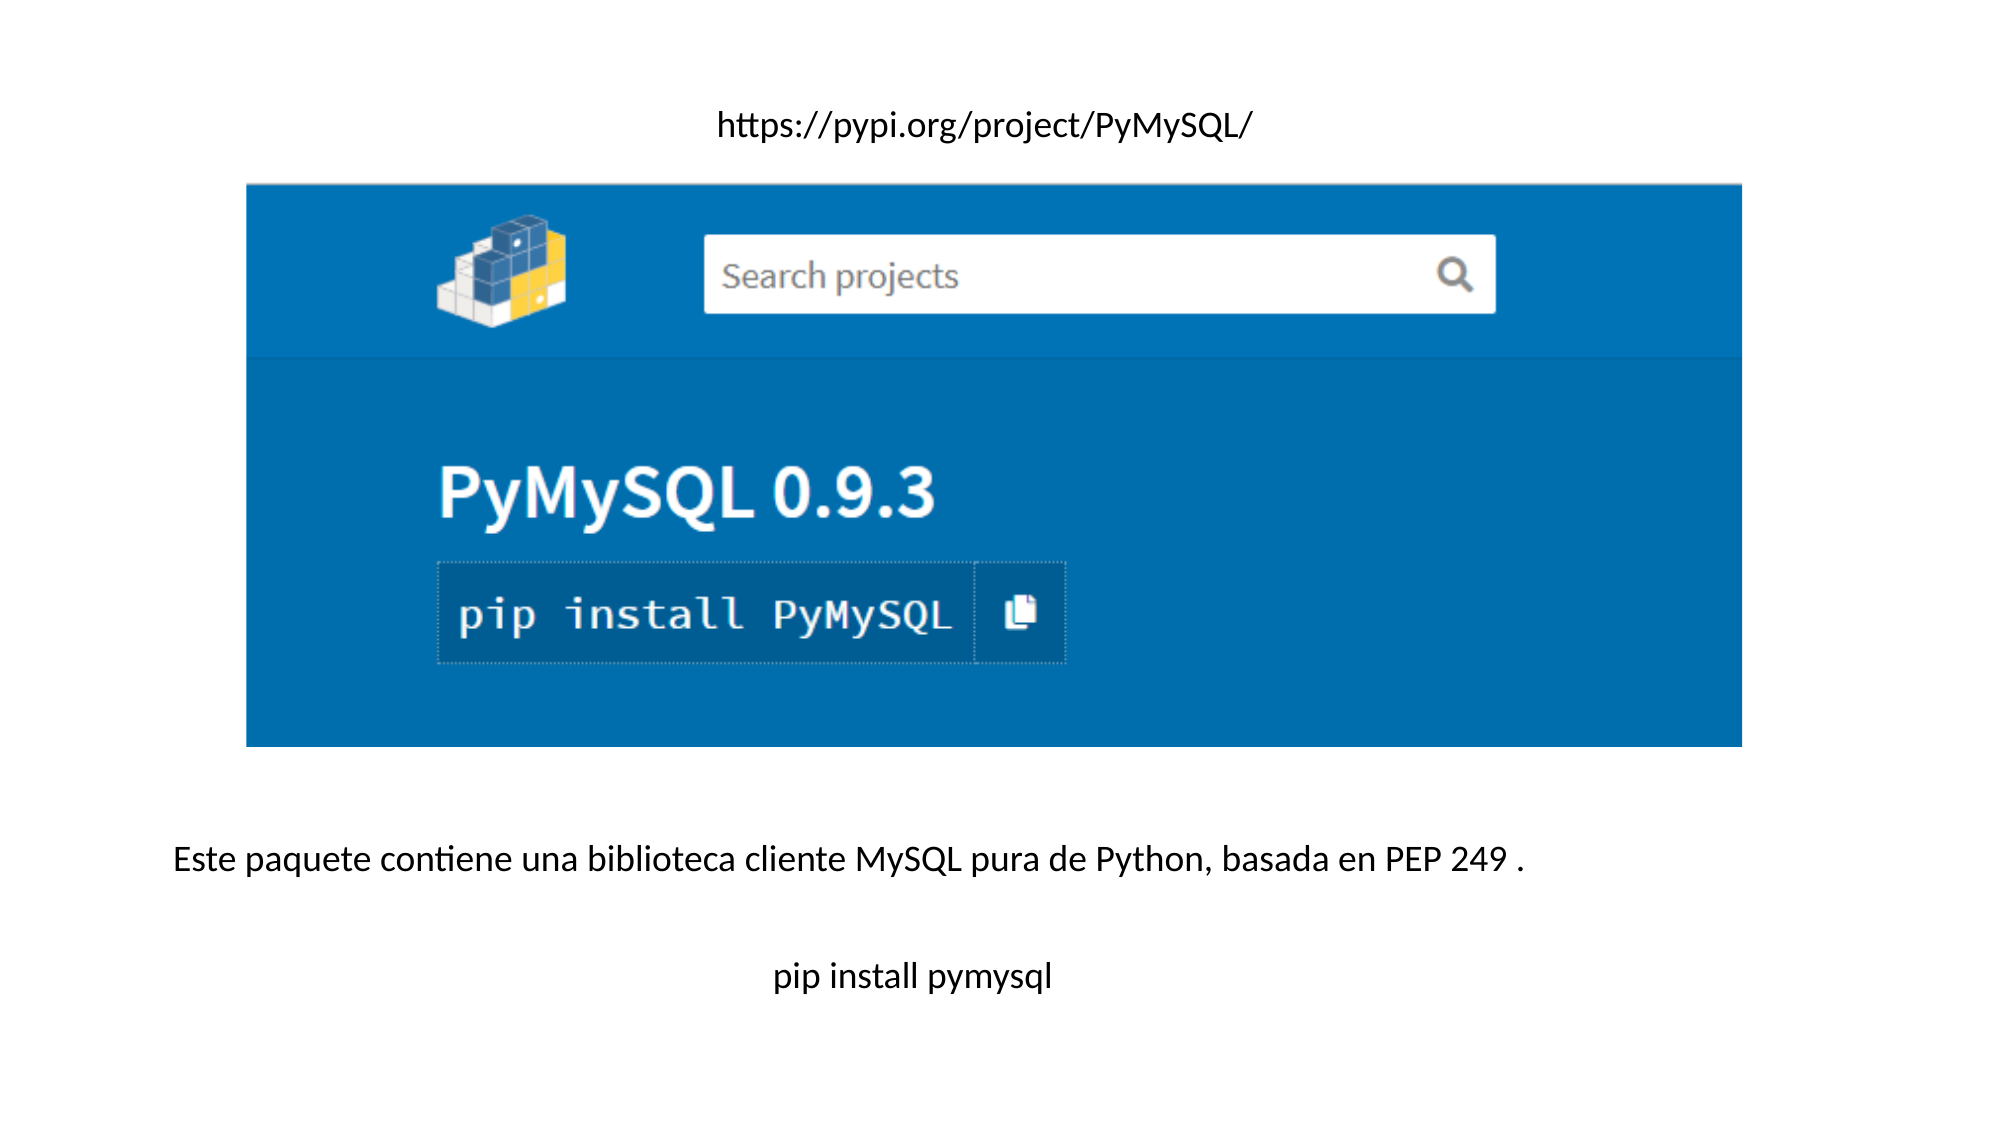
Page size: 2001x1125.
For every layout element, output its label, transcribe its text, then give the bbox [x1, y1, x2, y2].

text_box Este paquete contiene una biblioteca cliente MySQL pura de Python, basada en PEP 249 . [158, 827, 1752, 887]
text_box pip install pymysql [758, 943, 1342, 1003]
picture [246, 181, 1743, 747]
text_box https://pypi.org/project/PyMySQL/ [701, 93, 1435, 153]
